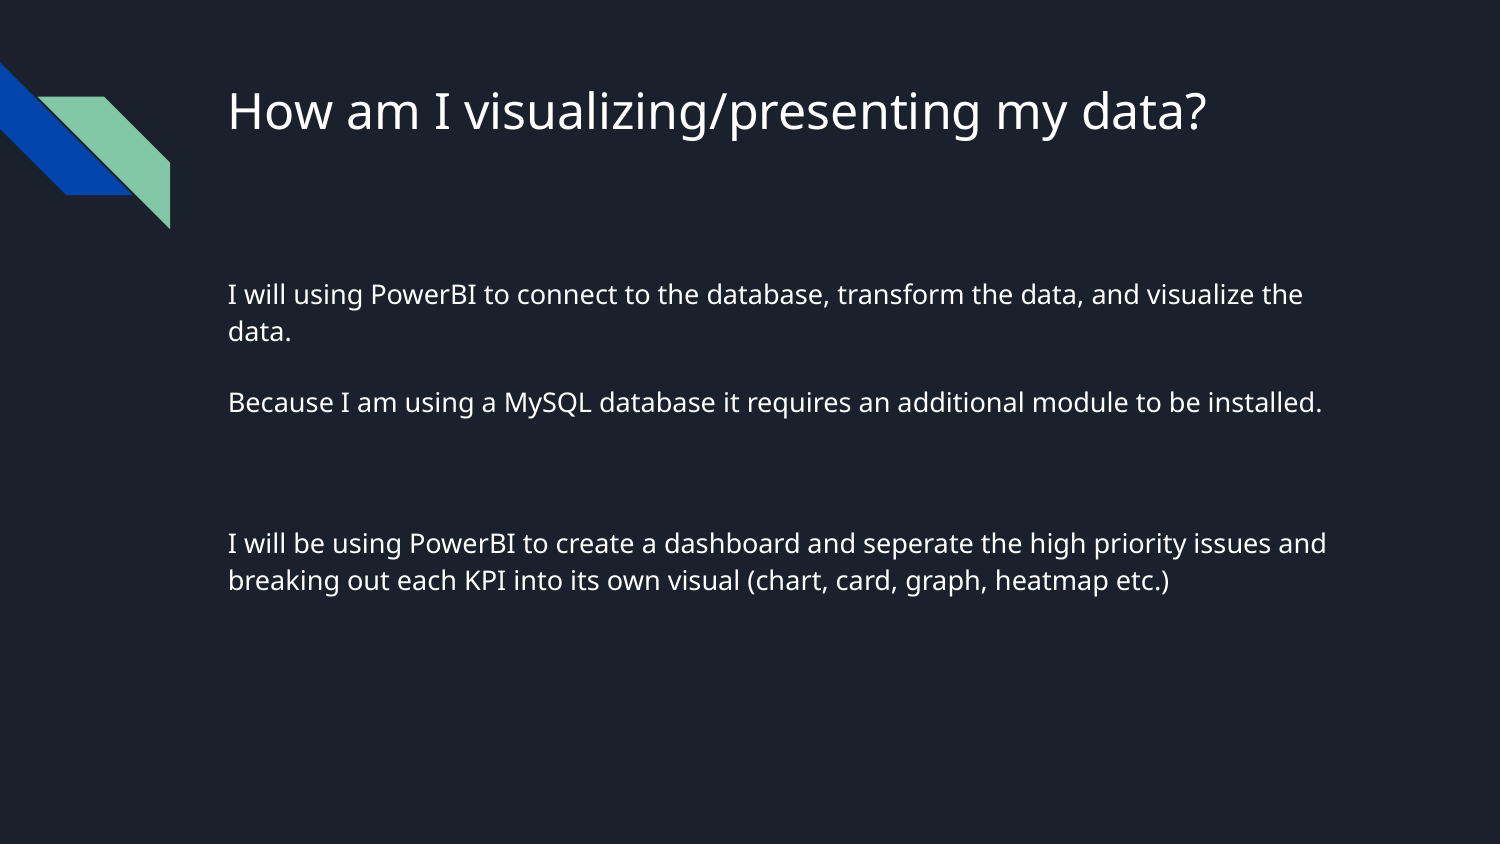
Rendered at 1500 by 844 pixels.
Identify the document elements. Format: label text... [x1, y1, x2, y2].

title How am I visualizing/presenting my data? [212, 64, 1368, 215]
list I will using PowerBI to connect to the database, transform the data, and visualize the data. Because I am using a MySQL database it requires an additional module to be installed. I will be using PowerBI to create a dashboard and seperate the high priority issues and breaking out each KPI into its own visual (chart, card, graph, heatmap etc.) [212, 257, 1368, 735]
